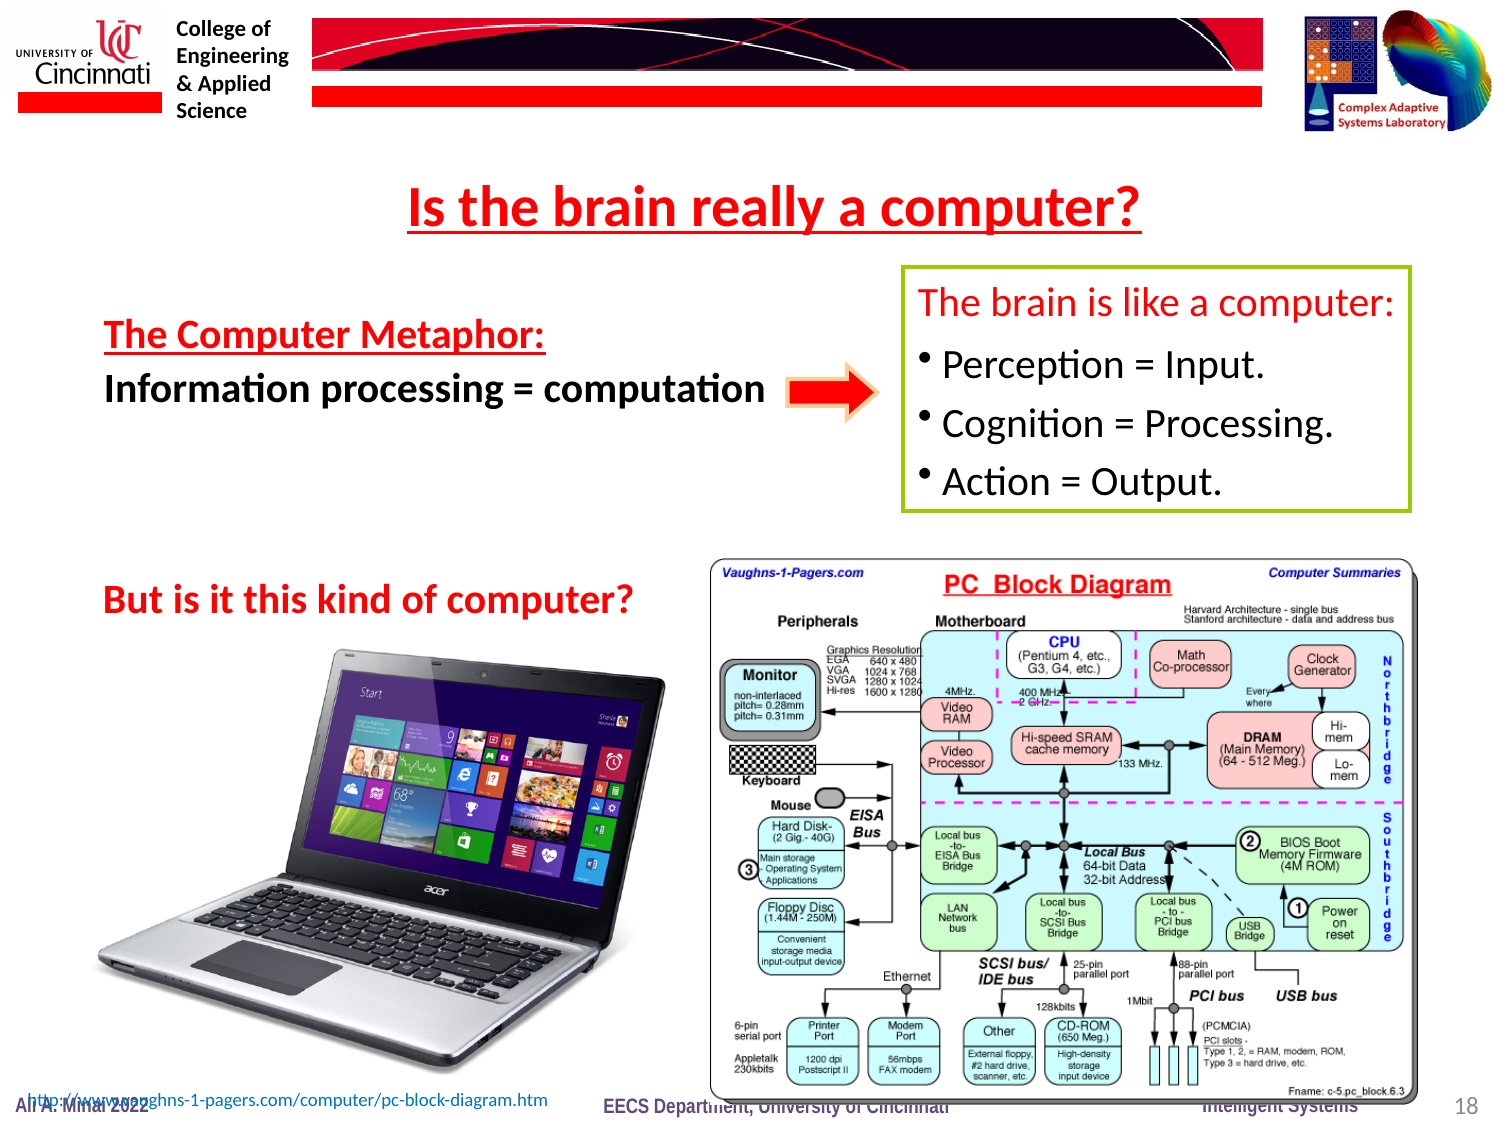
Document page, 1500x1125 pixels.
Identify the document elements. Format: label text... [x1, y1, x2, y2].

picture [6, 5, 163, 99]
text_box But is it this kind of computer? [88, 564, 650, 616]
text_box Information processing = computation [89, 353, 791, 419]
picture [1299, 4, 1498, 138]
picture [62, 618, 689, 1099]
picture [312, 18, 1263, 71]
text_box [787, 365, 878, 420]
text_box The Computer Metaphor: [88, 299, 561, 365]
text_box Is the brain really a computer? [392, 161, 1158, 246]
picture [710, 558, 1418, 1105]
text_box http://www.vaughns-1-pagers.com/computer/pc-block-diagram.htm [12, 1079, 763, 1118]
text_box The brain is like a computer: Perception = Input. Cognition = Processing. Action = Output. [903, 267, 1411, 512]
